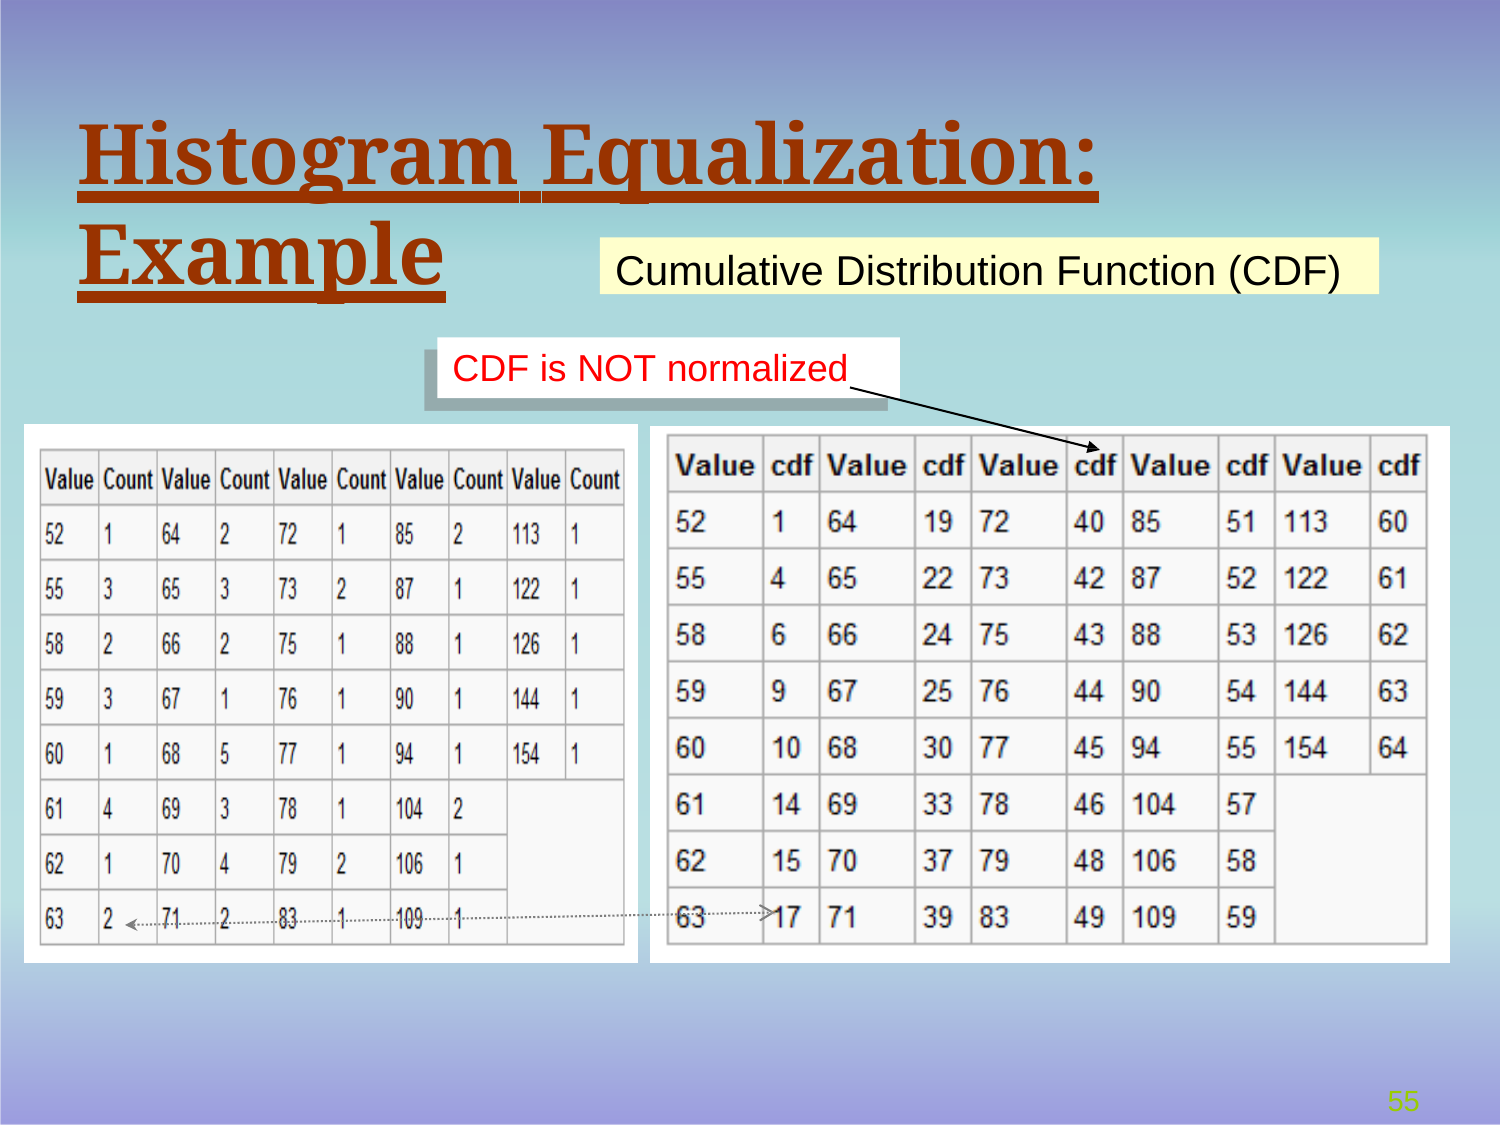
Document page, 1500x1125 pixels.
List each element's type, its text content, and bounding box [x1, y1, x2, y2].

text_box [24, 337, 901, 963]
text_box Cumulative Distribution Function (CDF) [599, 237, 1380, 295]
picture [0, 0, 1500, 1125]
text_box [905, 400, 1005, 425]
slide_number 55 [1381, 1082, 1427, 1125]
title Histogram Equalization: Example [75, 98, 1409, 302]
